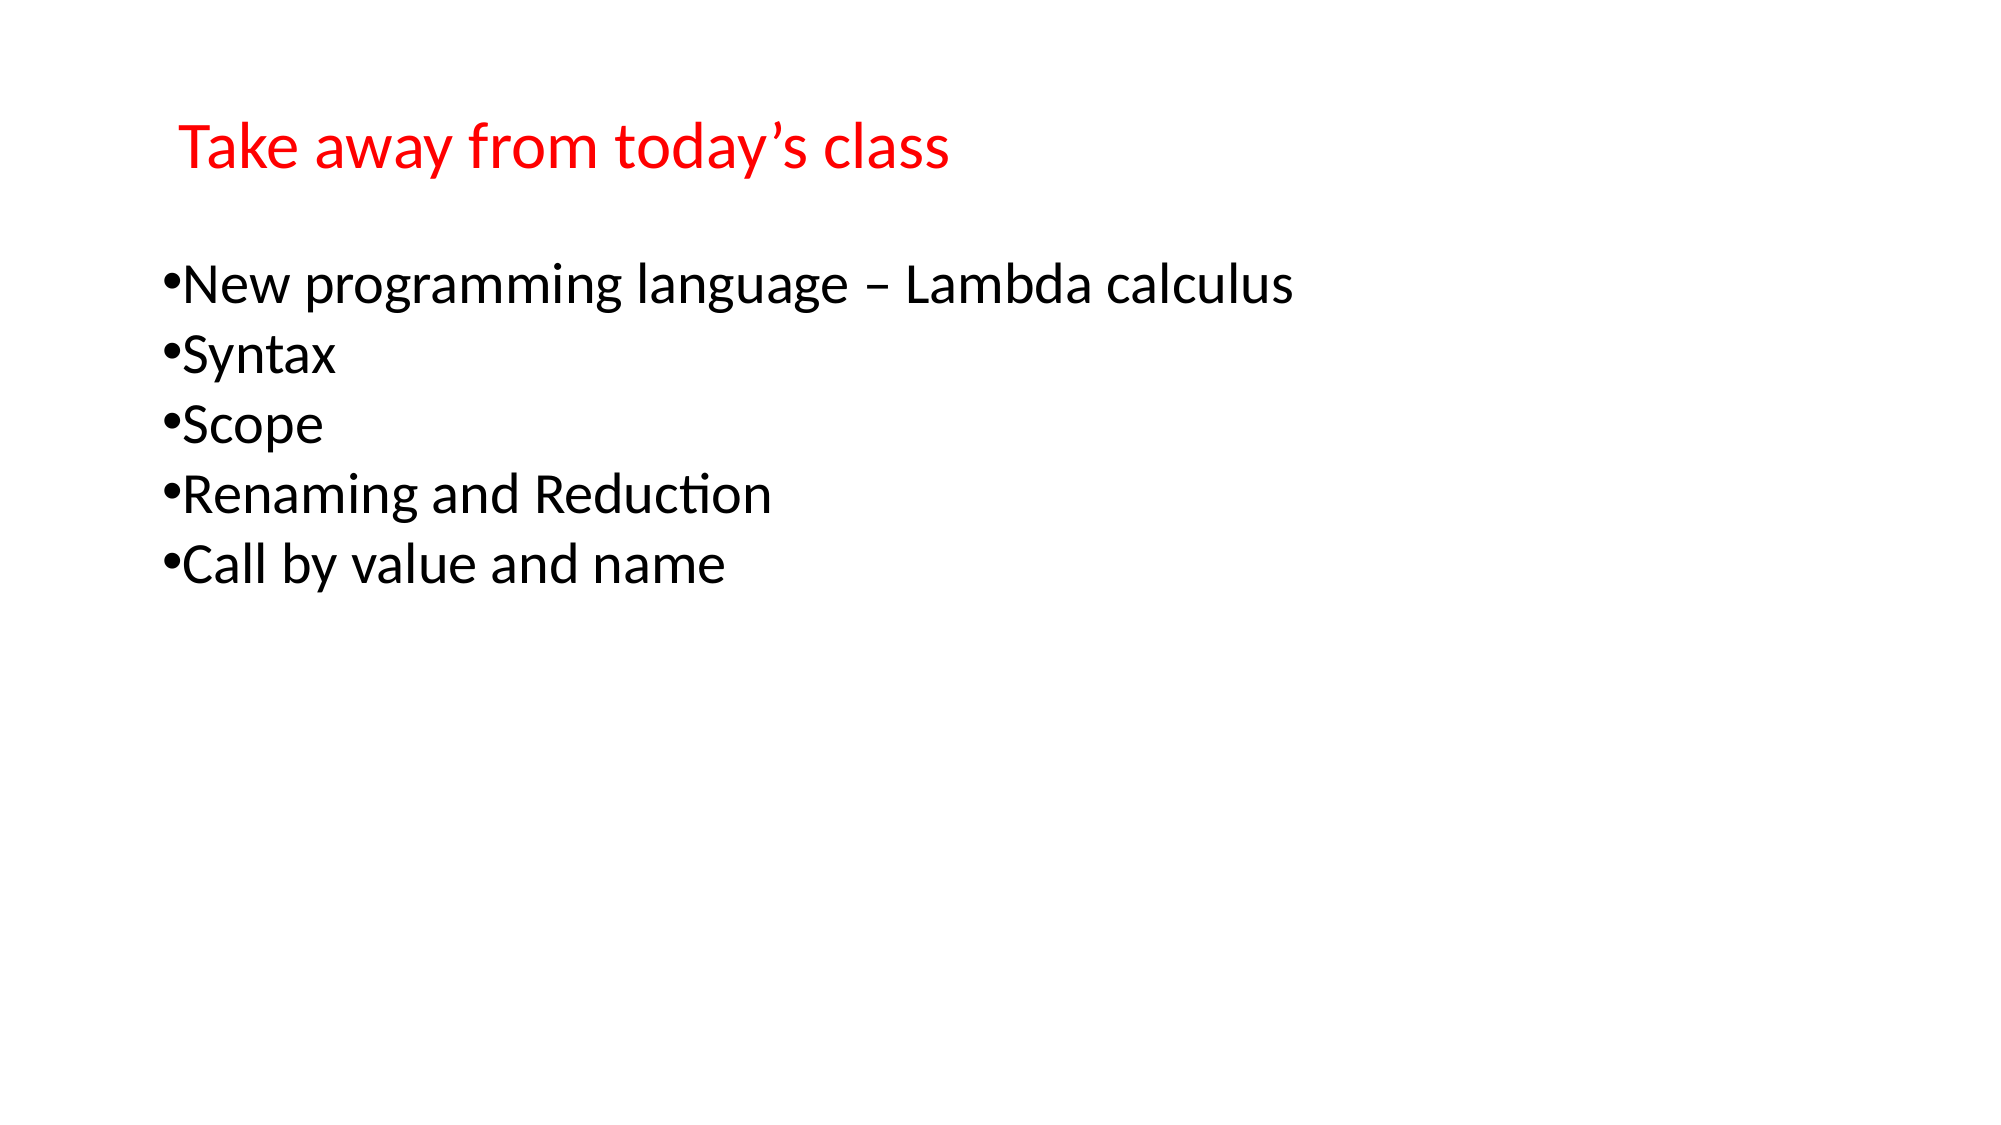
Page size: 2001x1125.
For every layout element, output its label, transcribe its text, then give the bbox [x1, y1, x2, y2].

text_box New programming language – Lambda calculus Syntax Scope Renaming and Reduction Call by value and name [147, 230, 1948, 656]
text_box Take away from today’s class [163, 87, 1791, 198]
